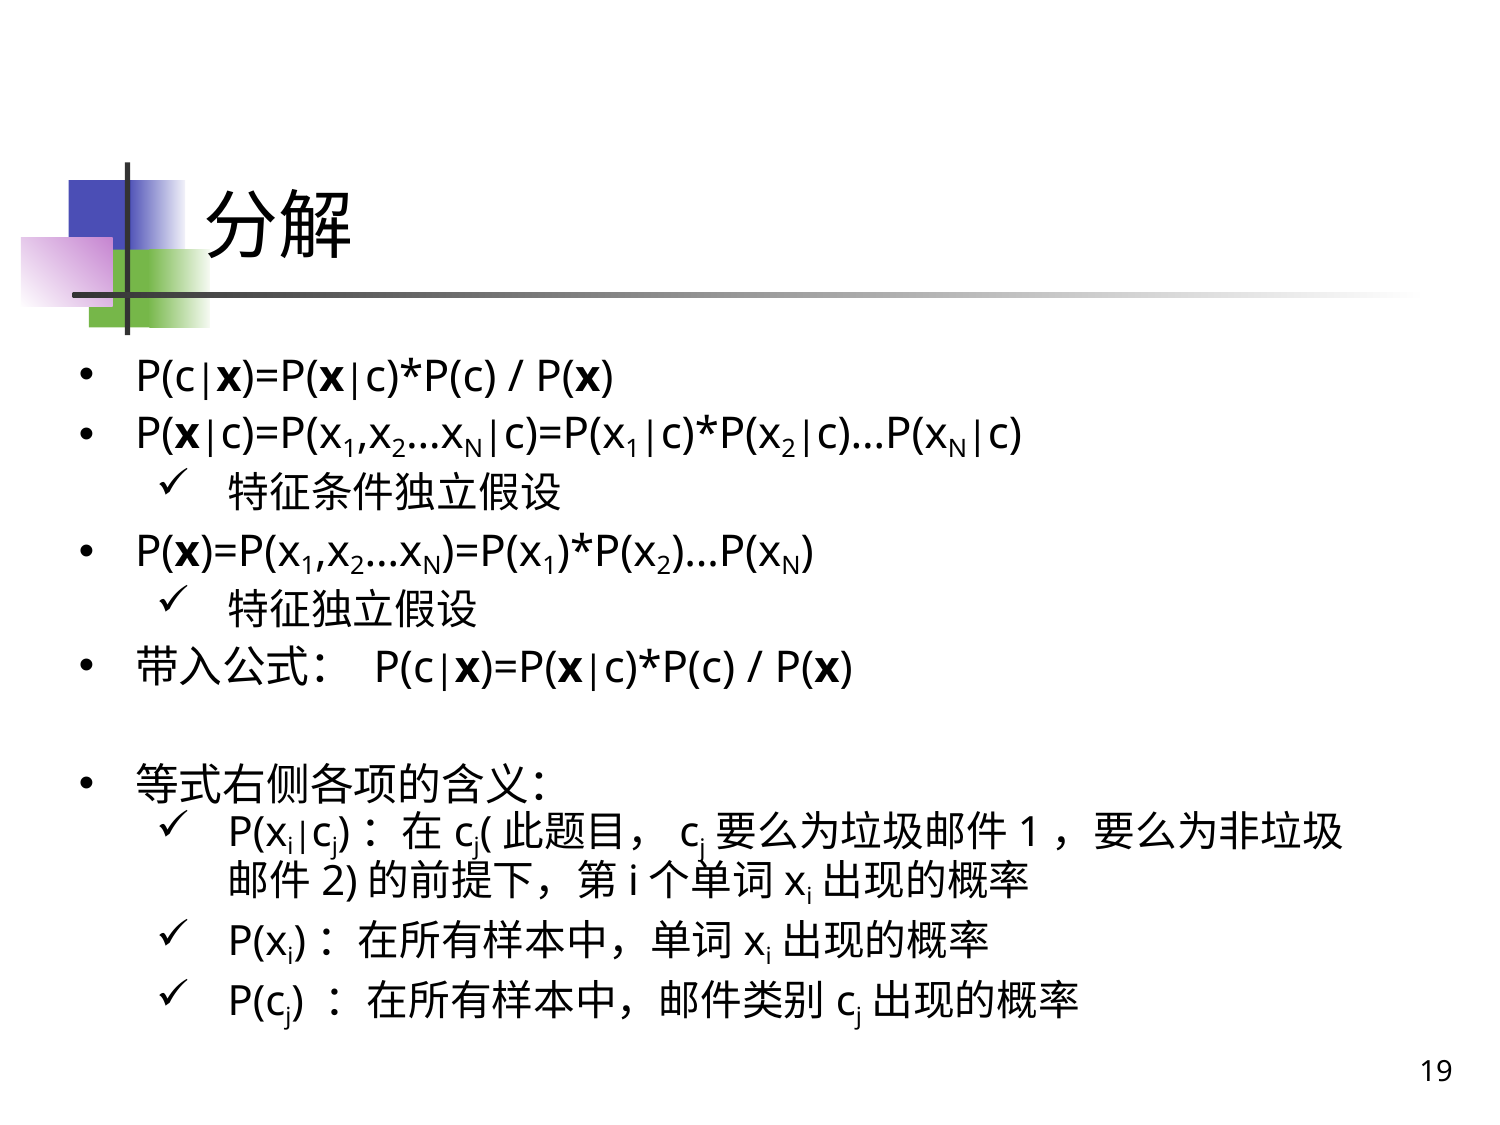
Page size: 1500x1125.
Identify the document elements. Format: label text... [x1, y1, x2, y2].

title 分解 [188, 35, 1468, 275]
slide_number 19 [1155, 1024, 1468, 1100]
text_box P(c|x)=P(x|c)*P(c) / P(x) P(x|c)=P(x1,x2…xN|c)=P(x1|c)*P(x2|c)…P(xN|c) 特征条件独立假设 P(x)=P(x1,x2…xN)=P(x1)*P(x2)…P(xN) 特征独立假设 带入公式： P(c|x)=P(x|c)*P(c) / P(x) 等式右侧各项的含义： P(xi|cj)：在cj(此题目，cj要么为垃圾邮件1，要么为非垃圾邮件2)的前提下，第i个单词xi出现的概率 P(xi)：在所有样本中，单词xi出现的概率 P(cj) ：在所有样本中，邮件类别cj出现的概率 [76, 339, 1353, 1029]
